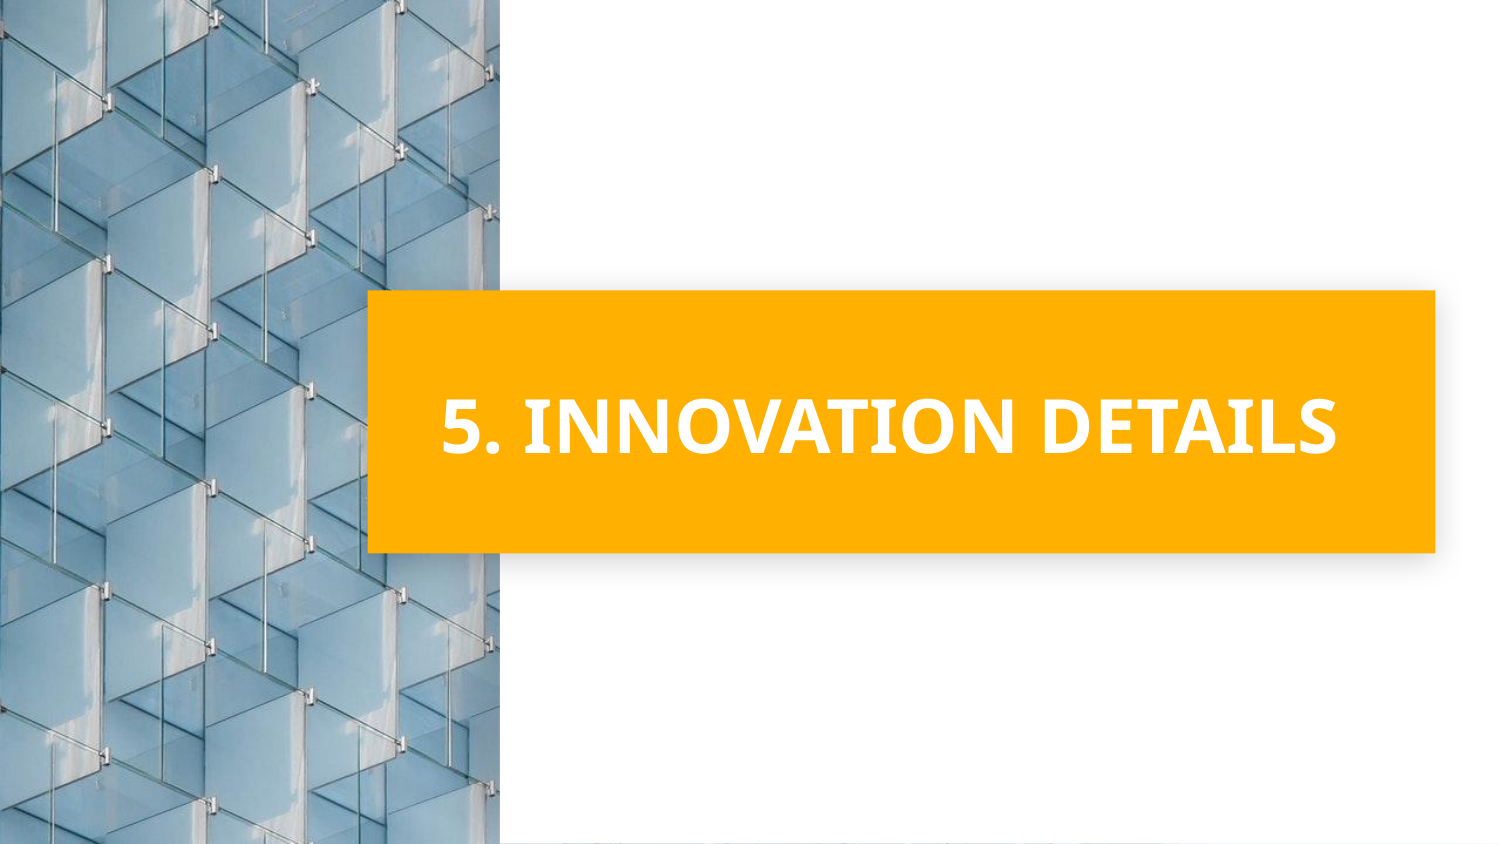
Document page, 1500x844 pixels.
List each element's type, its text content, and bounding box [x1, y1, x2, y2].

title 5. INNOVATION DETAILS [425, 334, 1379, 484]
picture [0, 0, 499, 844]
